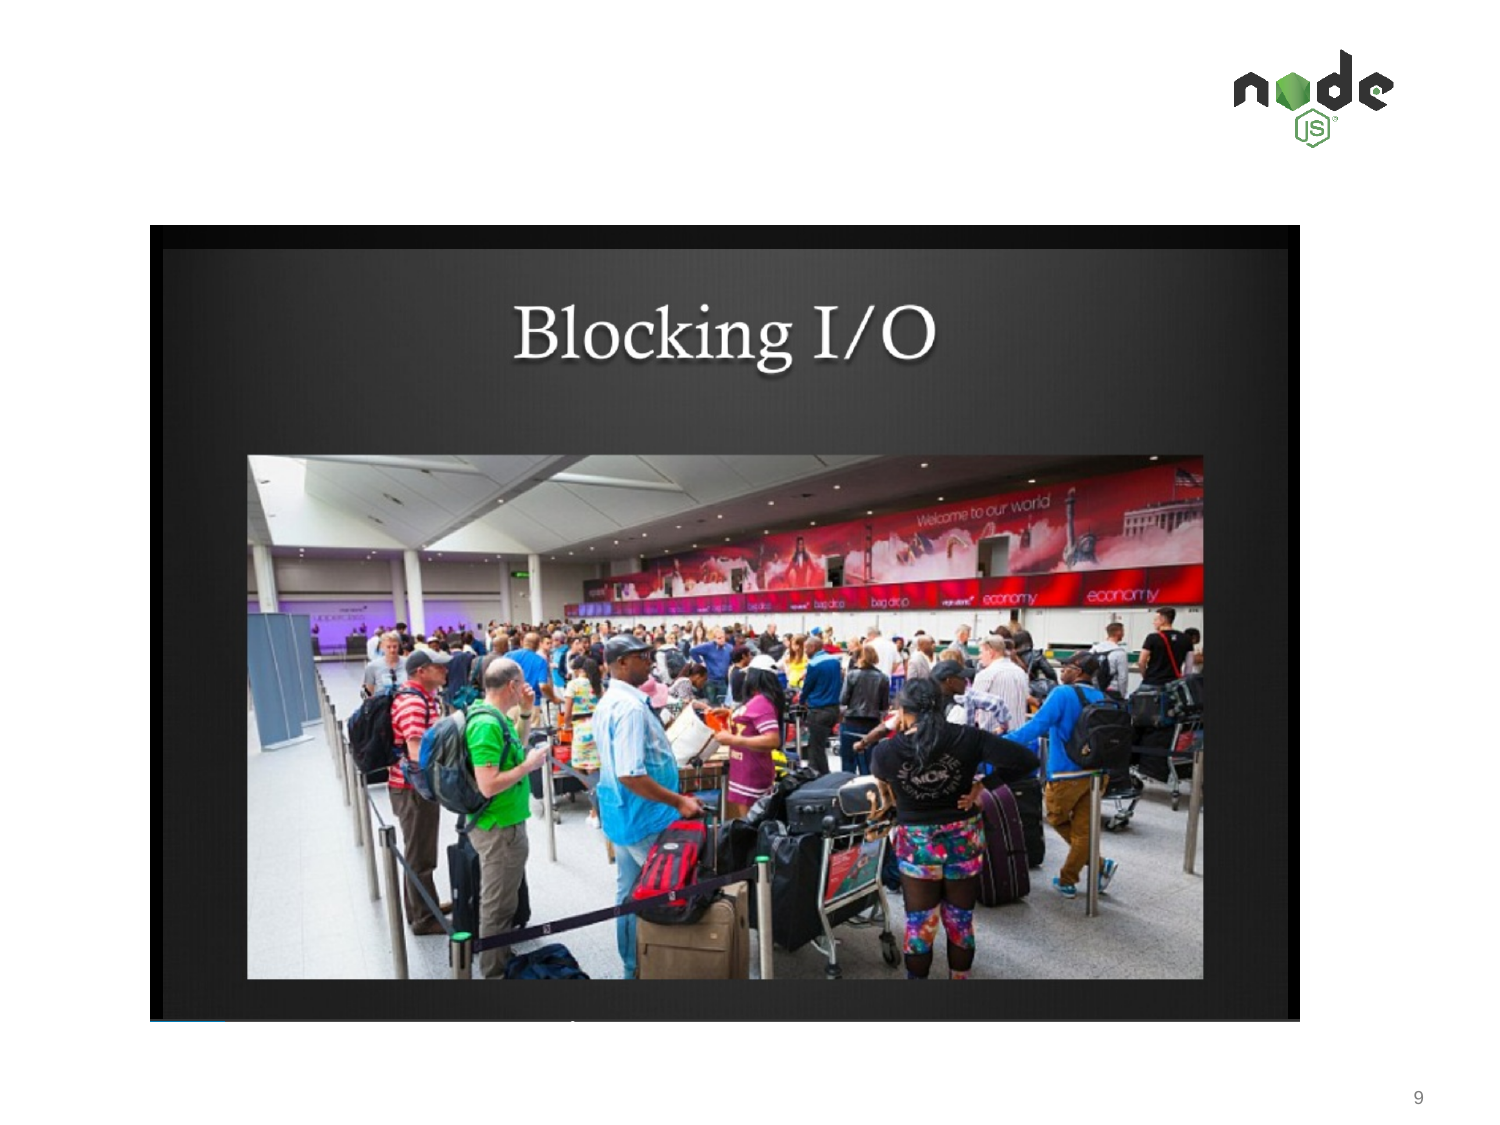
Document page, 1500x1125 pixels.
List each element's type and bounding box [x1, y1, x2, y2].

picture [149, 224, 1301, 1023]
picture [1224, 41, 1405, 155]
